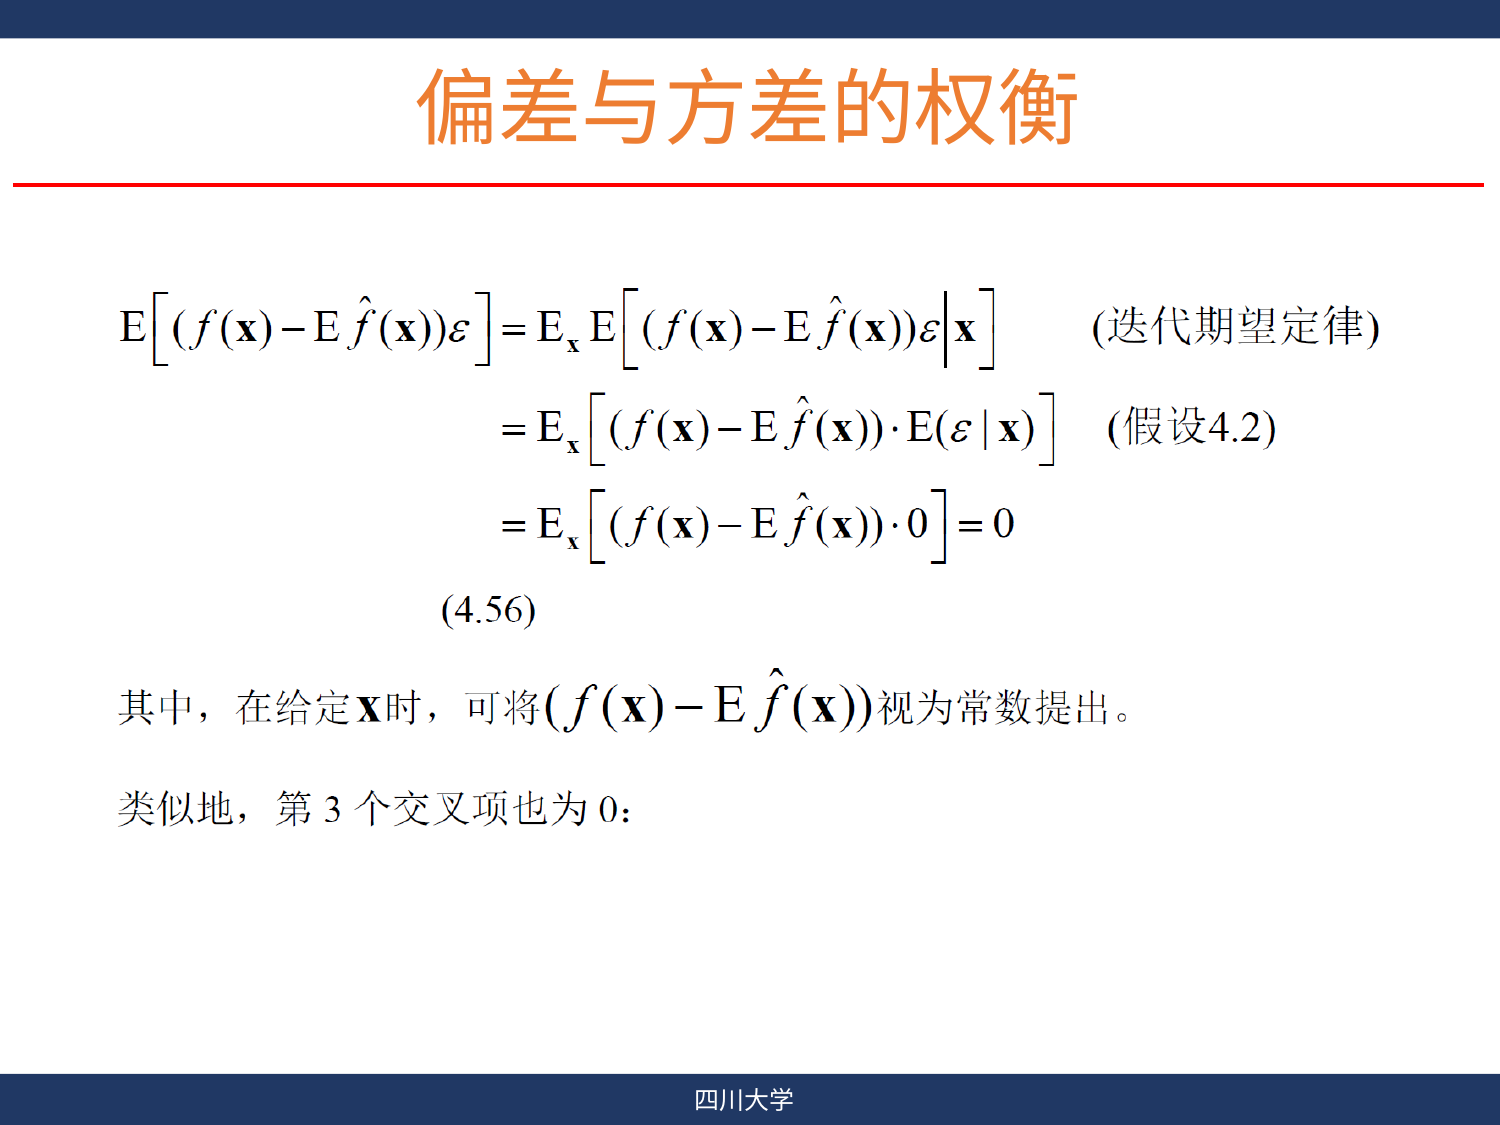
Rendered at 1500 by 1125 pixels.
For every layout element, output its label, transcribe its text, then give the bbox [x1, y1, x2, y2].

title 偏差与方差的权衡 [101, 60, 1395, 163]
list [101, 259, 1395, 866]
